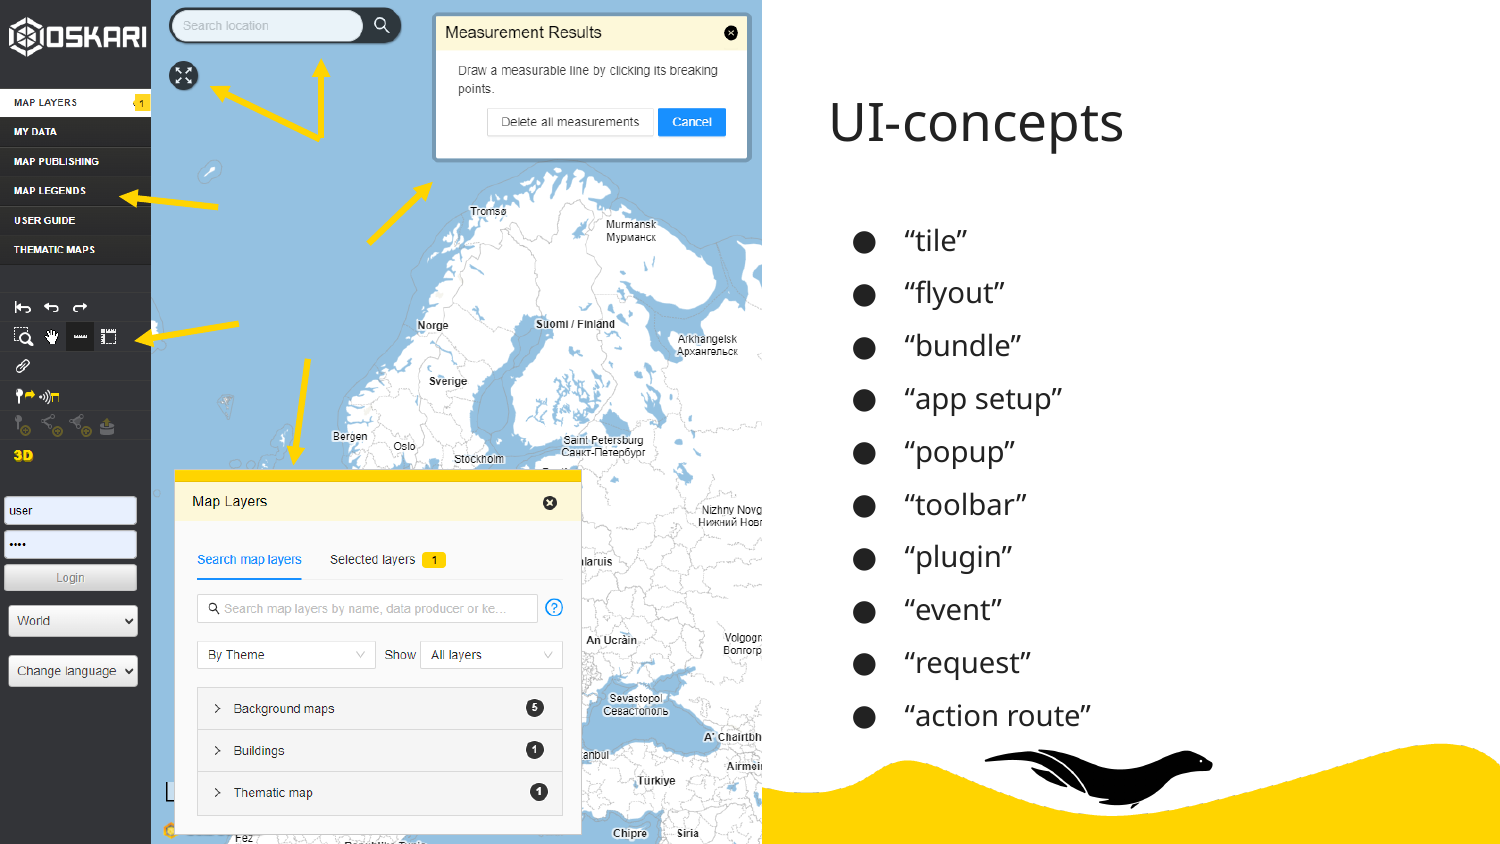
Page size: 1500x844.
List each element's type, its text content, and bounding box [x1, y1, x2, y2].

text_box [209, 85, 321, 140]
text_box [368, 181, 433, 244]
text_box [133, 323, 240, 342]
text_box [118, 196, 219, 208]
picture [0, 0, 1500, 844]
list “tile” “flyout” “bundle” “app setup” “popup” “toolbar” “plugin” “event” “request” “action route” [813, 189, 1449, 750]
title UI-concepts [813, 72, 1449, 167]
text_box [293, 358, 309, 466]
